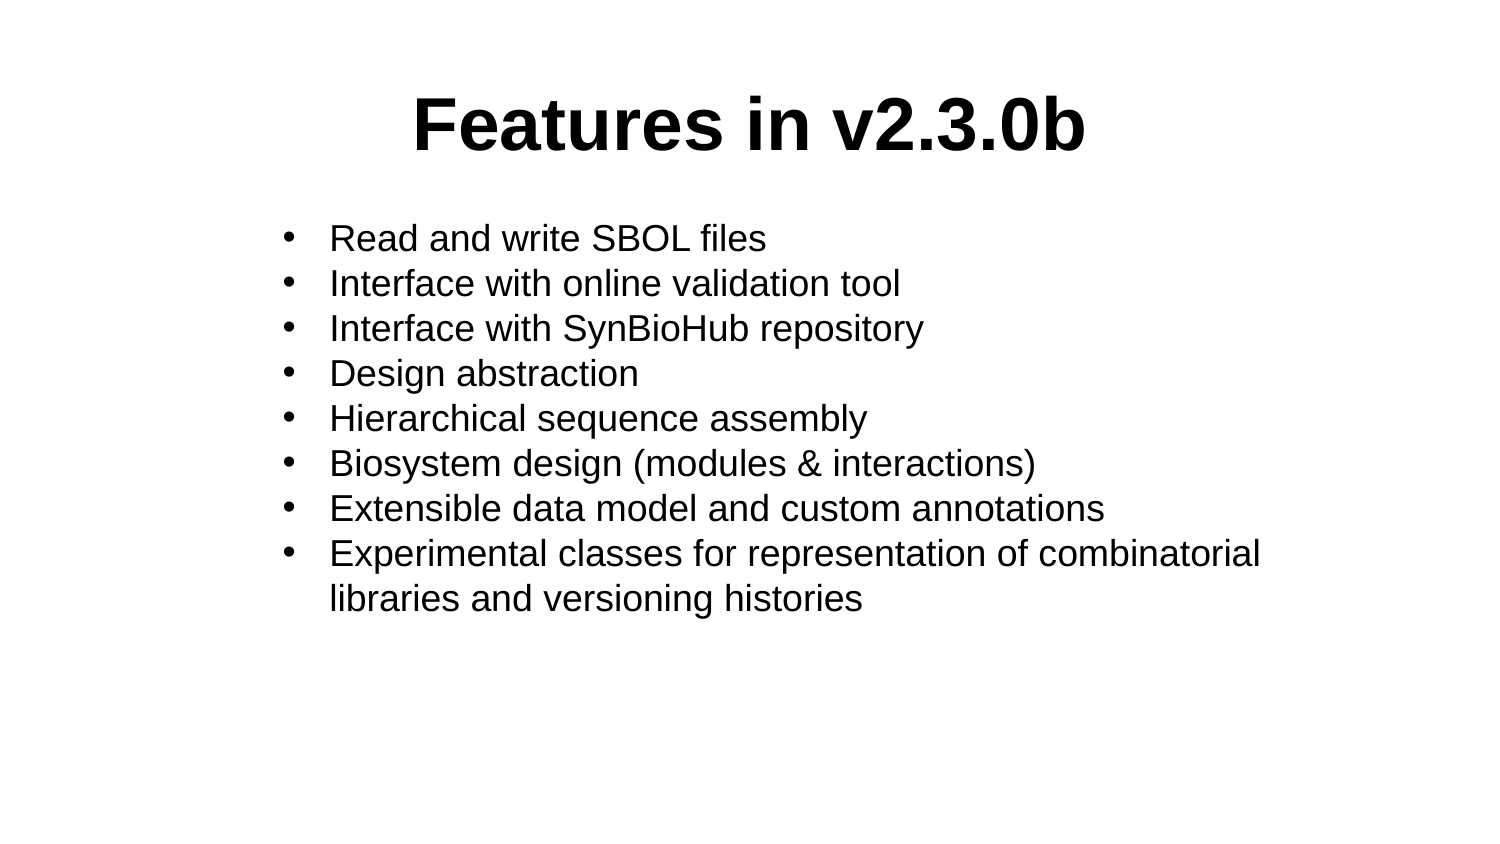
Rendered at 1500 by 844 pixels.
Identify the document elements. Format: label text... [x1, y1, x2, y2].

title Features in v2.3.0b [51, 72, 1449, 167]
text_box Read and write SBOL files Interface with online validation tool Interface with SynBioHub repository Design abstraction Hierarchical sequence assembly Biosystem design (modules & interactions) Extensible data model and custom annotations Experimental classes for representation of combinatorial libraries and versioning histories [267, 206, 1298, 627]
